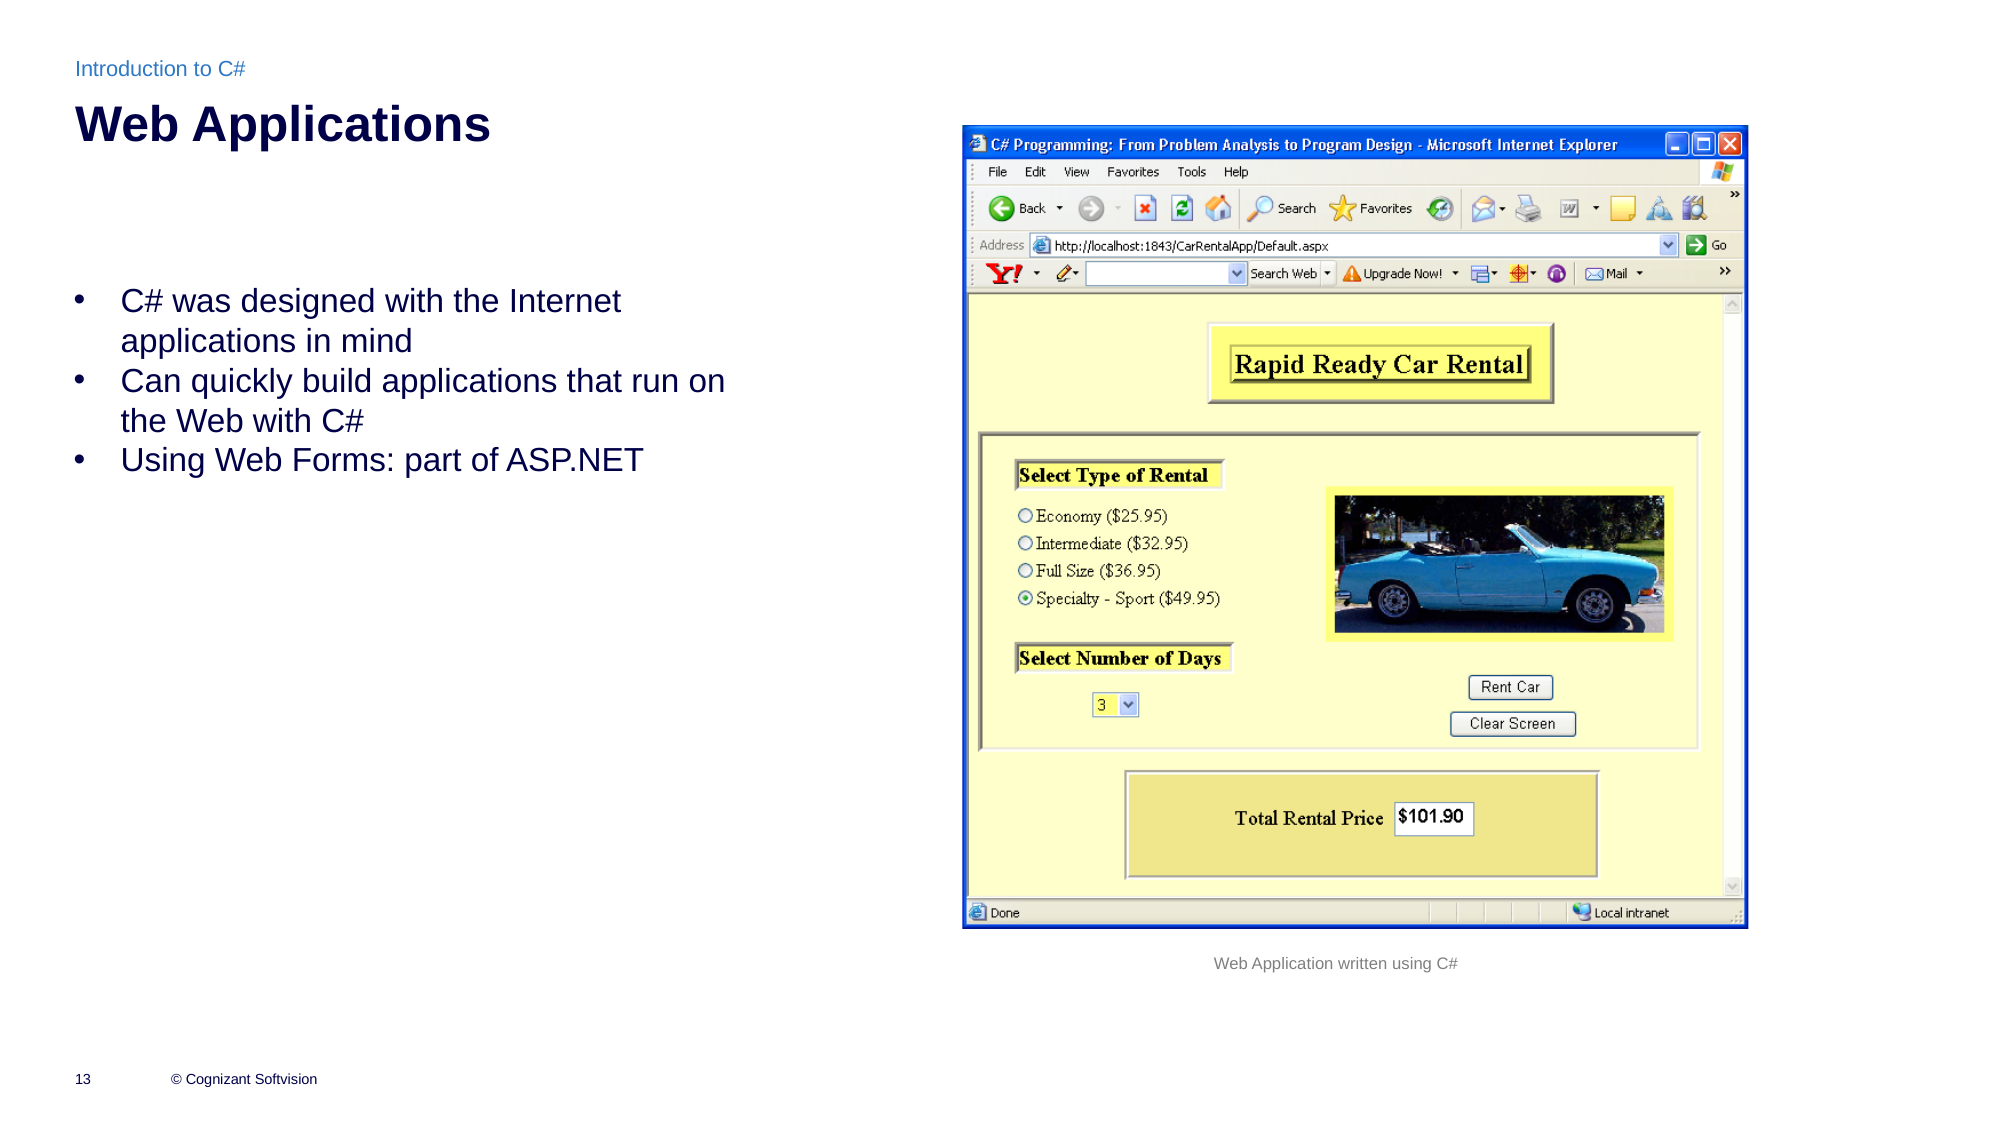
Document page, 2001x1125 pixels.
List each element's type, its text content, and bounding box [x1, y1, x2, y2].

list Web Application written using C# [1156, 947, 1516, 1014]
picture [962, 110, 1749, 929]
list C# was designed with the Internet applications in mind Can quickly build applications that run on the Web with C# Using Web Forms: part of ASP.NET [73, 278, 749, 929]
slide_number 13 [75, 1056, 133, 1088]
title Web Applications [75, 91, 1940, 280]
footer © Cognizant Softvision [171, 1056, 368, 1088]
text_box Introduction to C# [75, 54, 1850, 93]
